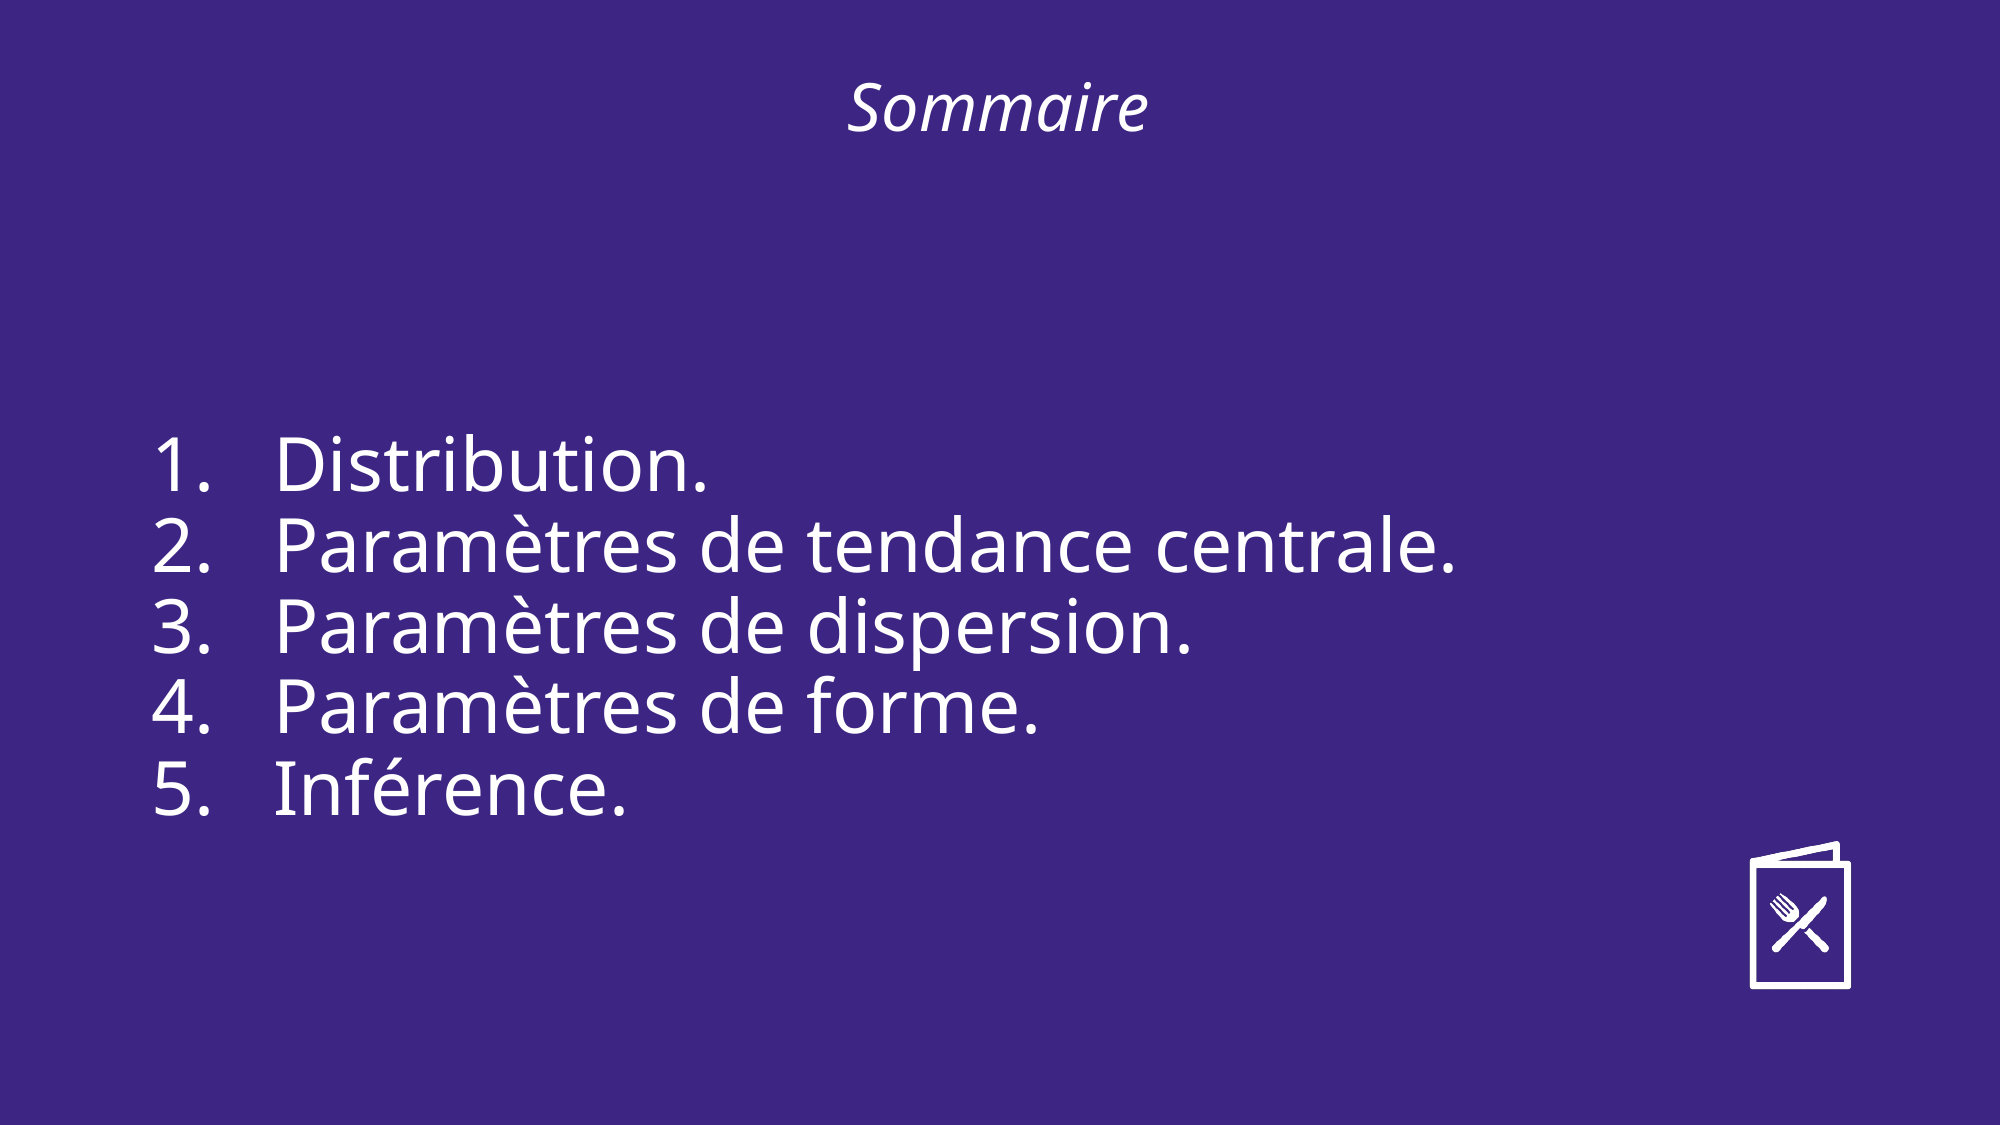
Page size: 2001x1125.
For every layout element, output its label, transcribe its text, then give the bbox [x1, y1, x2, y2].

text_box Sommaire [819, 65, 1179, 161]
text_box Distribution. Paramètres de tendance centrale. Paramètres de dispersion. Paramètres de forme. Inférence. [136, 418, 1862, 887]
picture [1712, 826, 1890, 1004]
